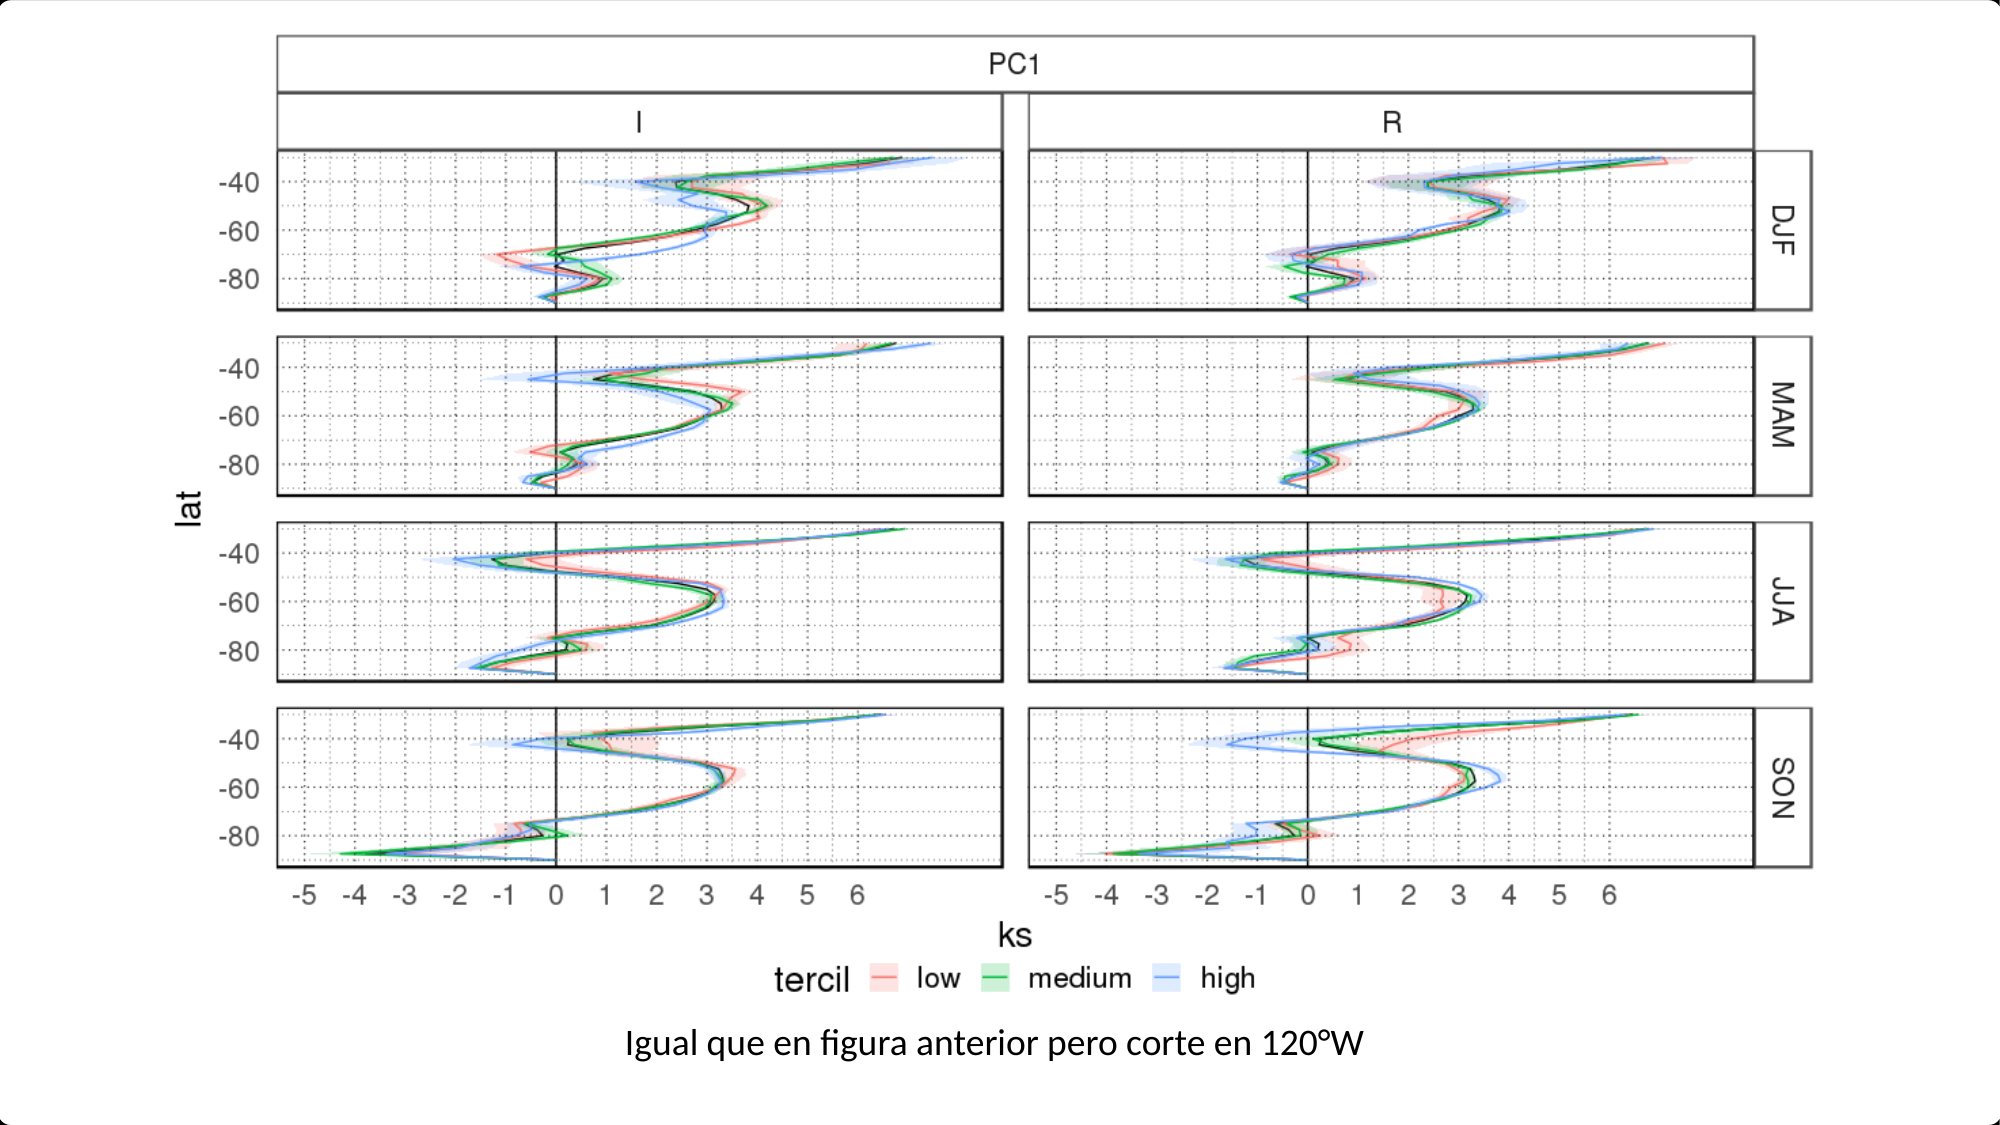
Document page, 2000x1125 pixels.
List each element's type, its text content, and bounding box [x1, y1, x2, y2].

picture [160, 20, 1827, 1011]
text_box Igual que en figura anterior pero corte en 120°W [29, 1010, 1961, 1094]
